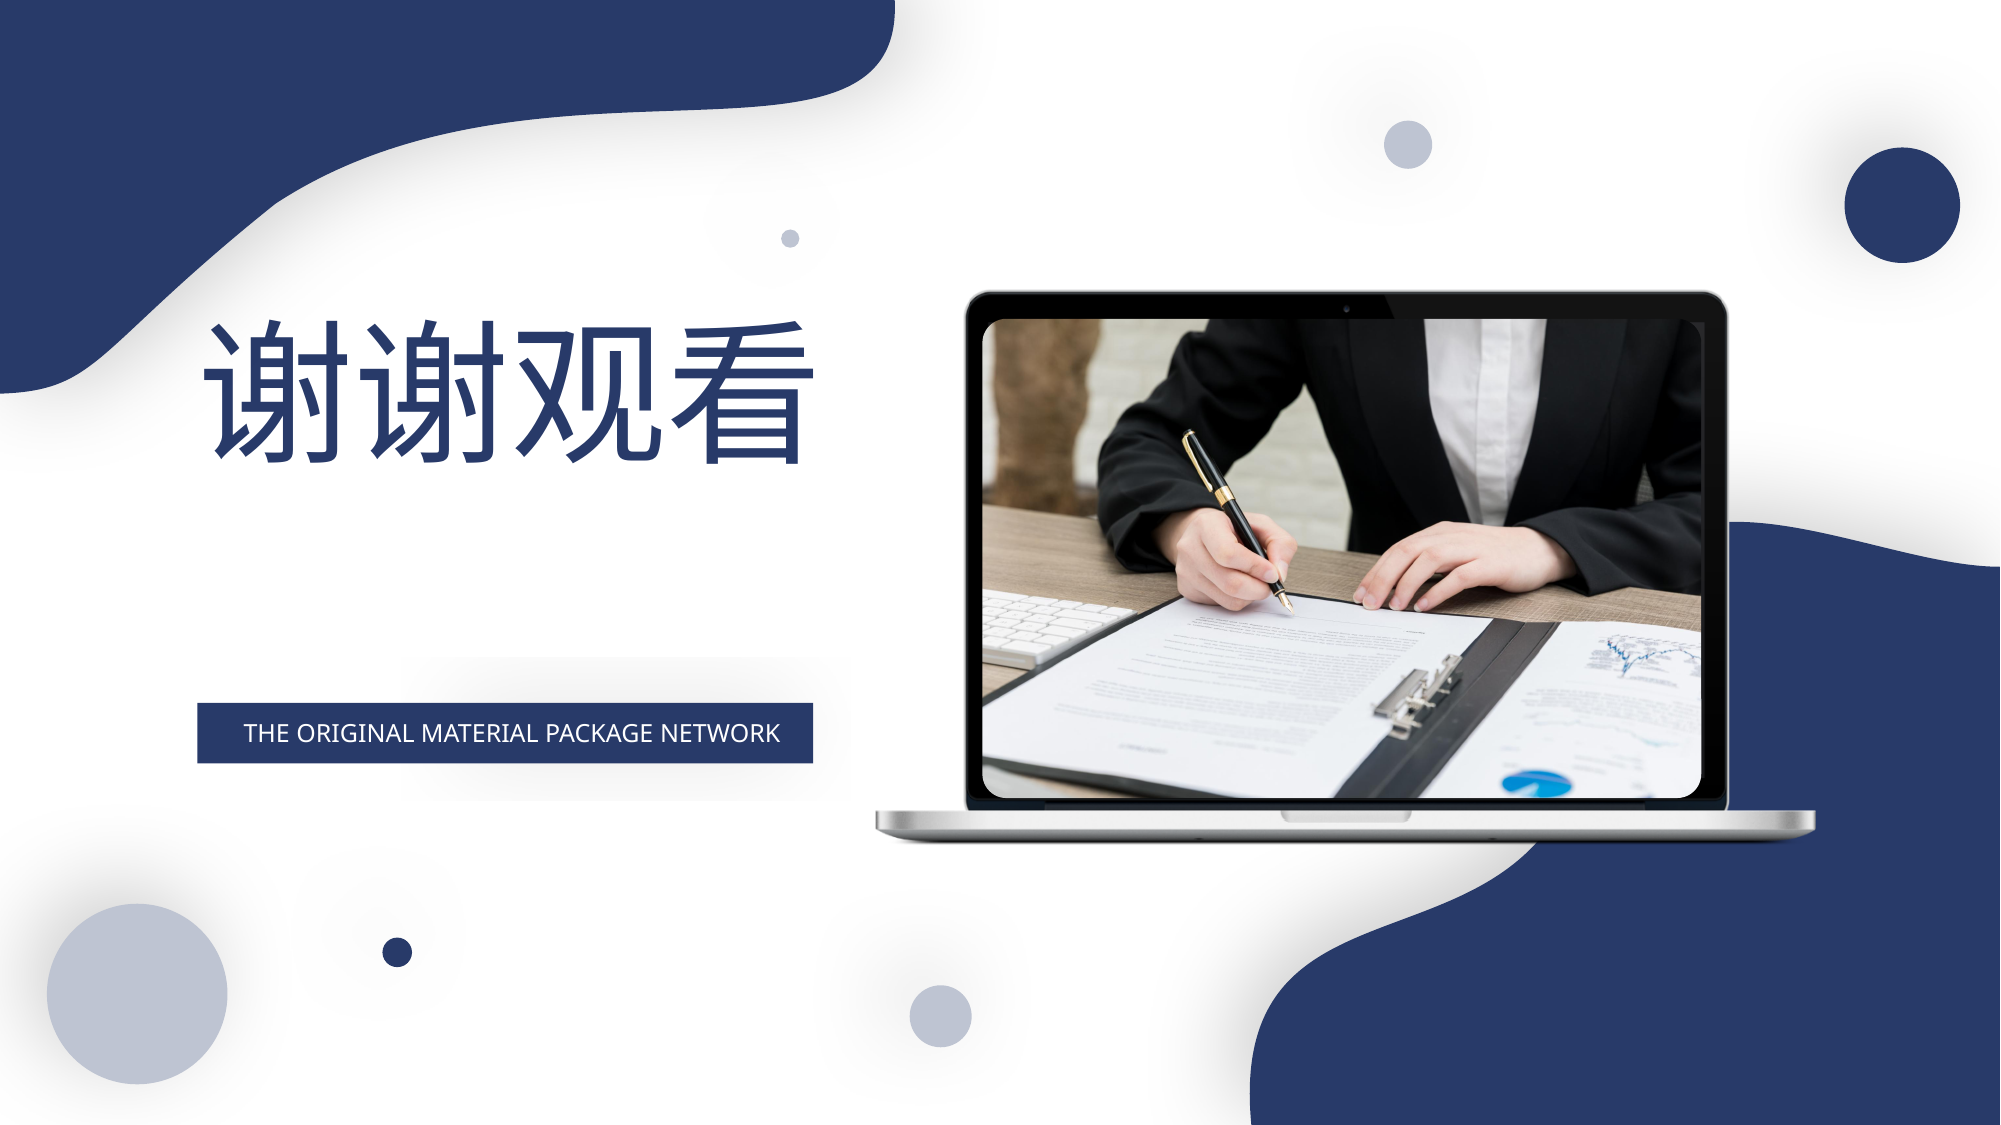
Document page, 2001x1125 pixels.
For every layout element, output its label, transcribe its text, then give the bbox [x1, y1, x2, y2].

text_box [381, 936, 414, 969]
text_box [0, 0, 896, 395]
text_box 谢谢观看 [182, 288, 781, 491]
text_box [45, 902, 229, 1086]
text_box [1843, 146, 1962, 264]
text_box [175, 702, 781, 764]
text_box [1248, 552, 2000, 1125]
picture [781, 231, 1910, 938]
text_box [908, 984, 973, 1049]
text_box [1383, 119, 1434, 170]
